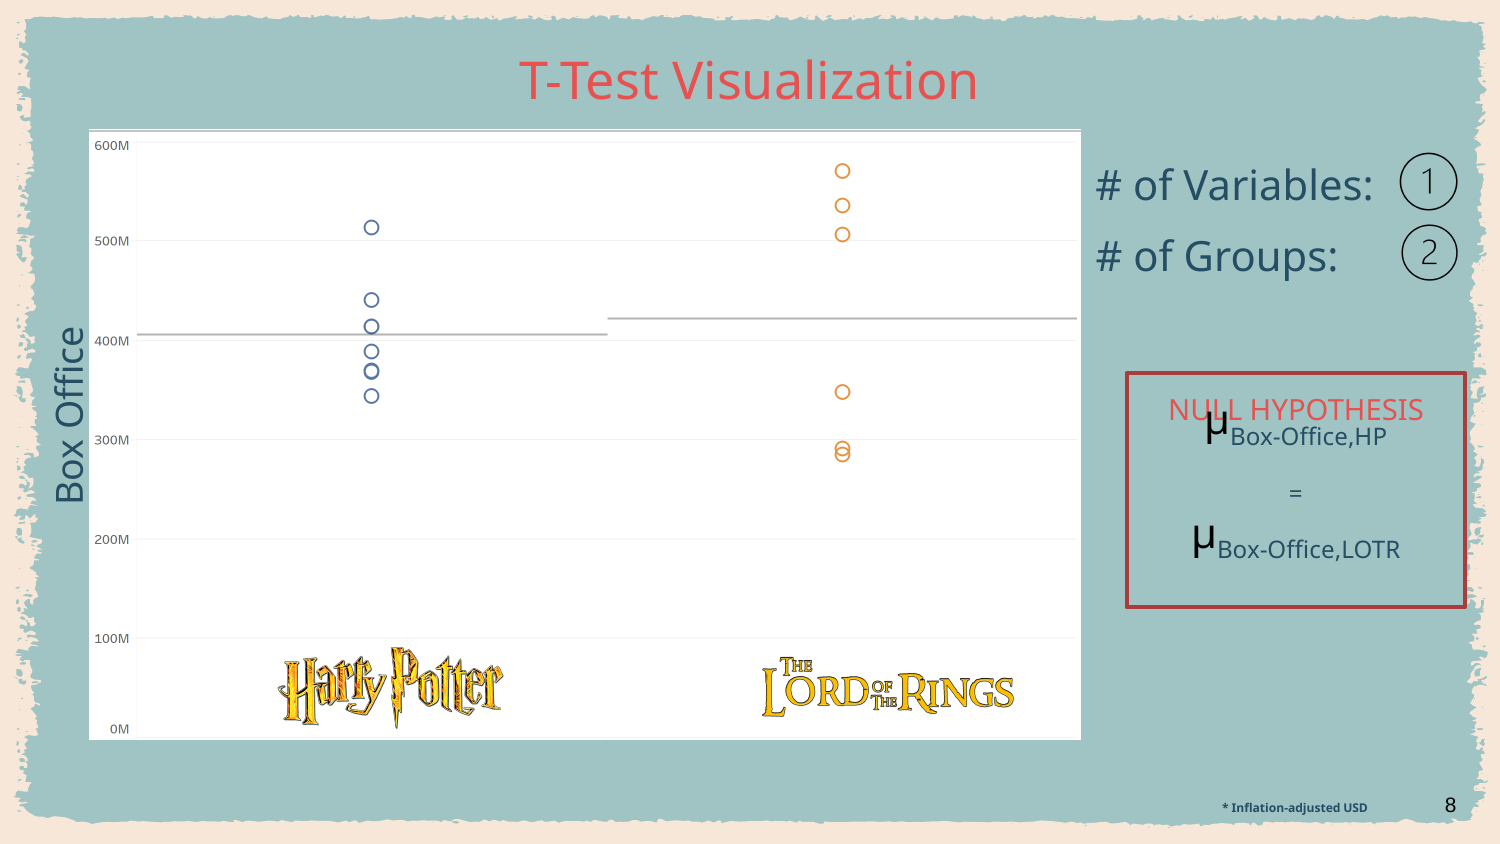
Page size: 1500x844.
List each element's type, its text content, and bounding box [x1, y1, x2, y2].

text_box # of Groups: [1086, 199, 1363, 310]
text_box T-Test Visualization [331, 32, 1169, 127]
text_box 8 [1429, 784, 1472, 825]
picture [1392, 145, 1466, 288]
text_box Box Office [12, 238, 84, 593]
text_box NULL HYPOTHESIS [1127, 373, 1466, 445]
picture [89, 128, 1081, 756]
text_box μBox-Office,HP = μBox-Office,LOTR [1126, 421, 1465, 607]
text_box # of Variables: [1081, 128, 1399, 239]
text_box * Inflation-adjusted USD [1207, 779, 1411, 823]
